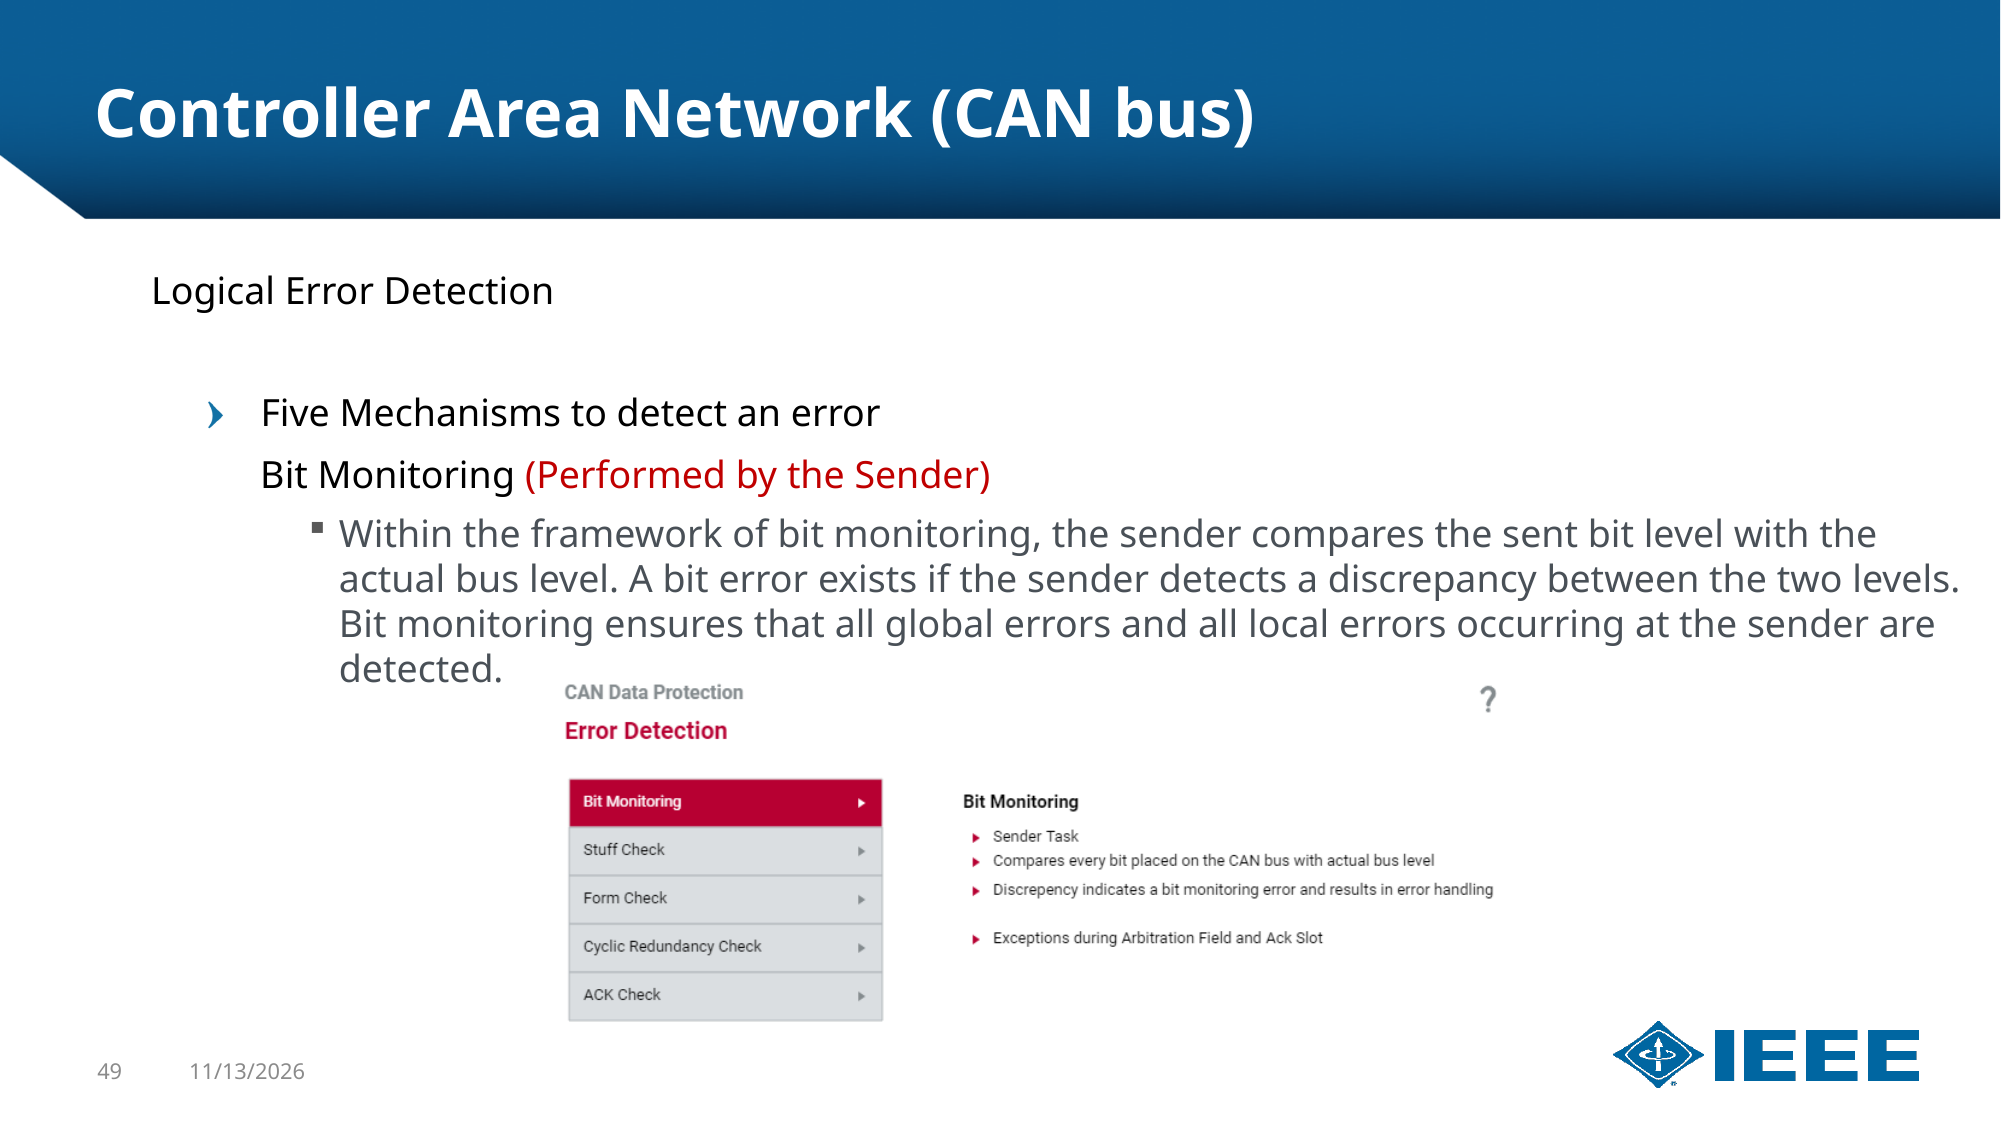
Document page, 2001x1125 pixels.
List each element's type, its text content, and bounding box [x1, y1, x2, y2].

text_box Logical Error Detection [136, 259, 1272, 320]
slide_number 49 [97, 1042, 176, 1103]
title Controller Area Network (CAN bus) [79, 22, 1901, 199]
picture [0, 0, 2001, 1125]
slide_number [189, 1042, 549, 1103]
text_box Five Mechanisms to detect an error Bit Monitoring (Performed by the Sender) Within the framework of bit monitoring, the sender compares the sent bit level with the actual bus level. A bit error exists if the sender detects a discrepancy between the two levels. Bit monitoring ensures that all global errors and all local errors occurring at the sender are detected. [189, 381, 1988, 867]
